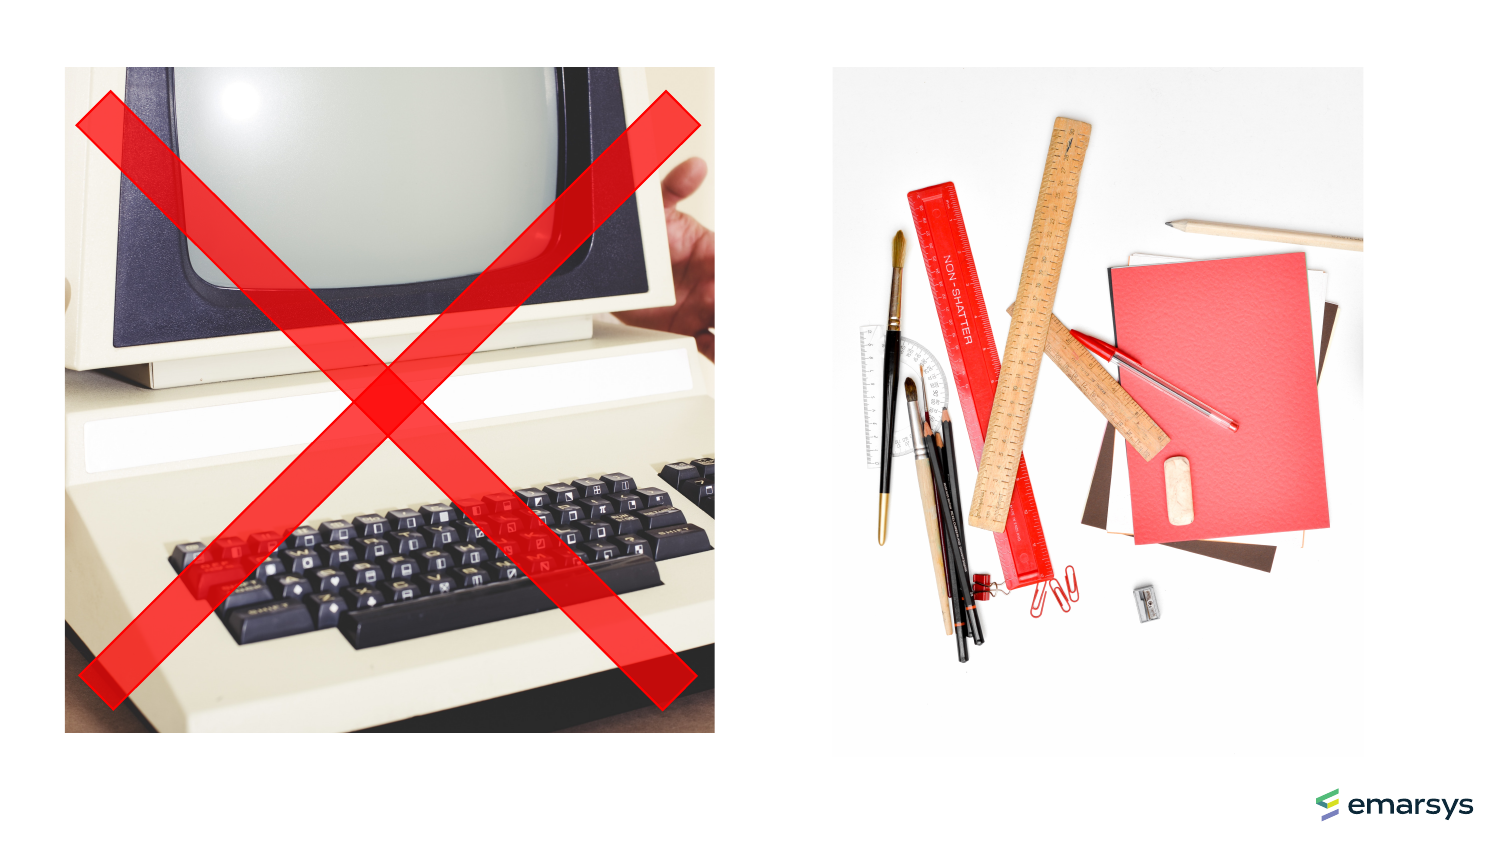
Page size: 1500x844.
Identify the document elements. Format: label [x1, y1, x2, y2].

picture [64, 67, 715, 734]
picture [832, 67, 1364, 757]
